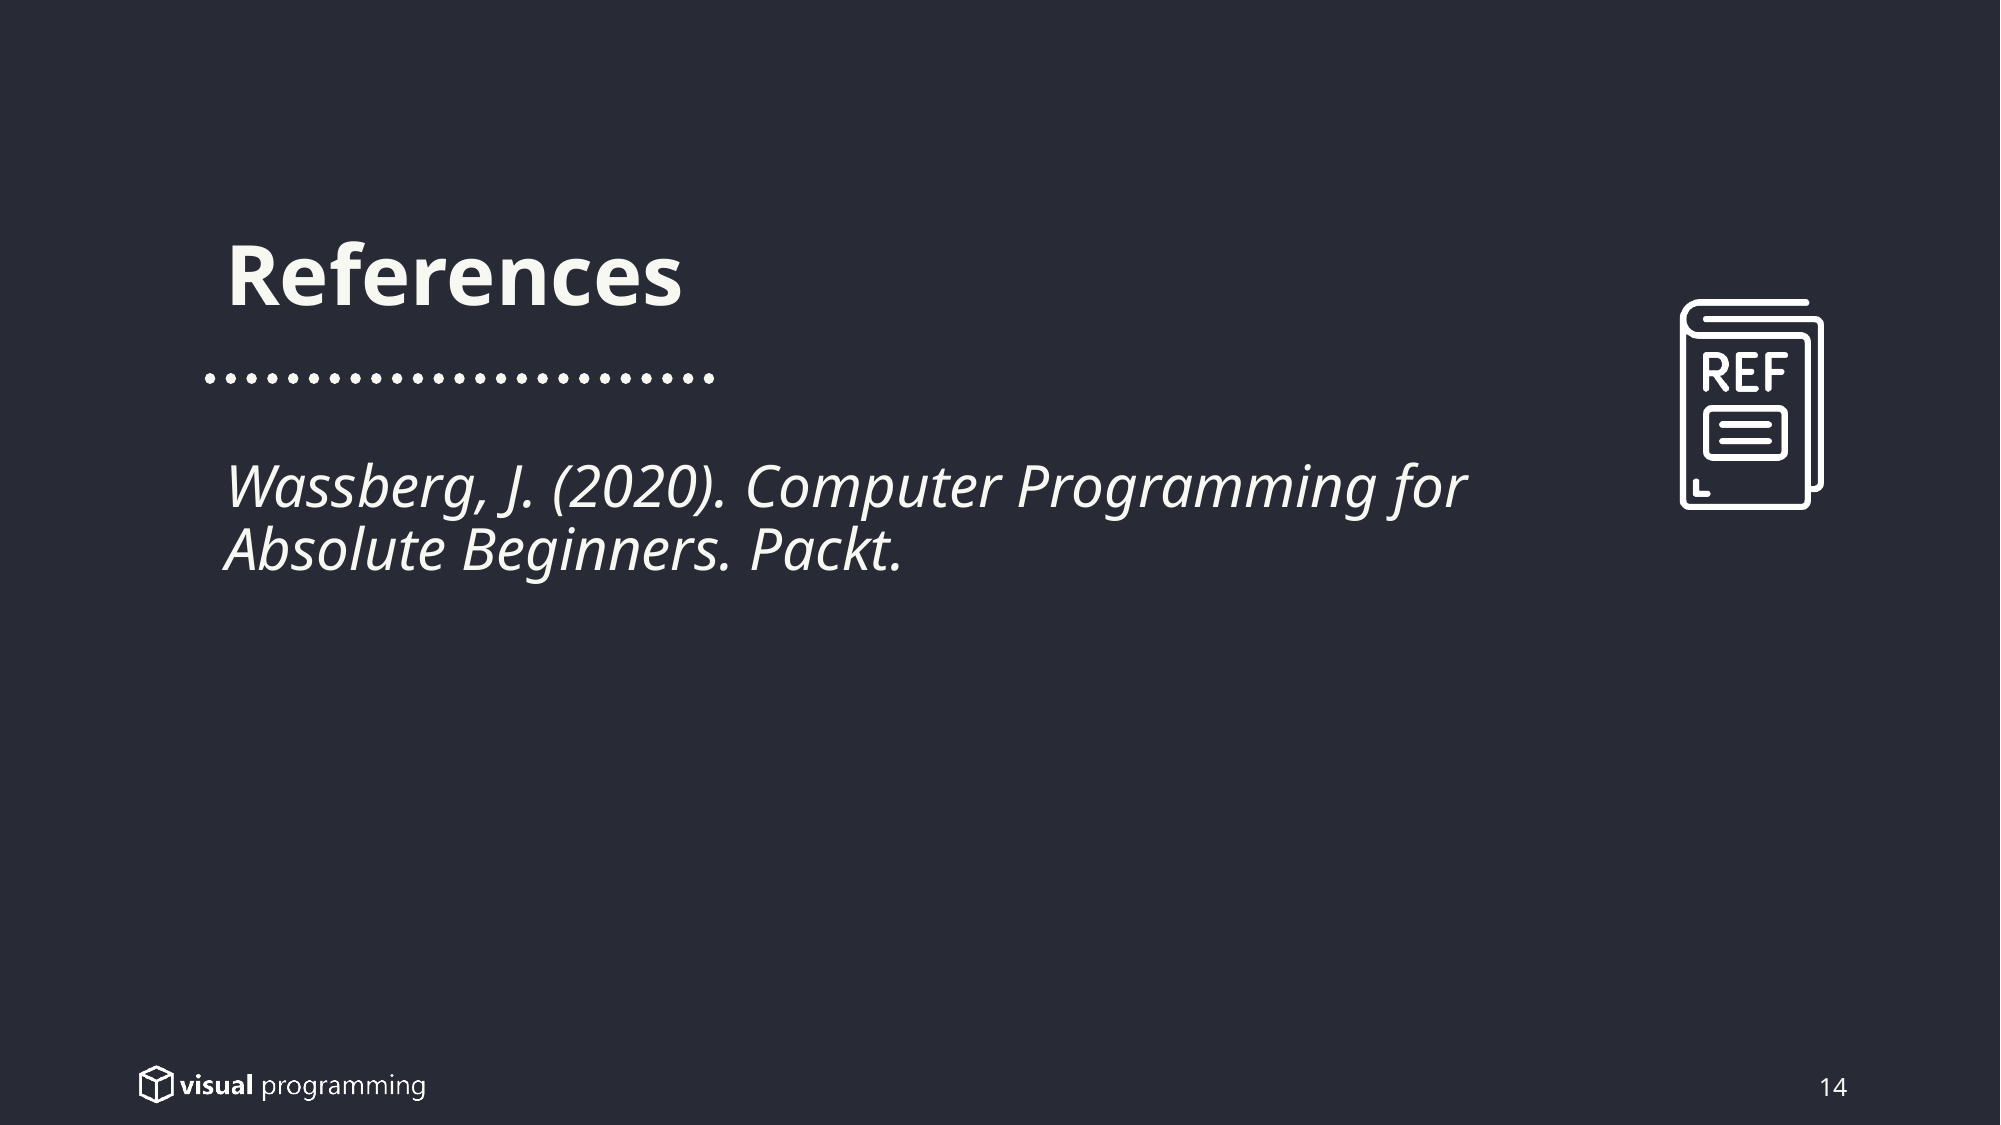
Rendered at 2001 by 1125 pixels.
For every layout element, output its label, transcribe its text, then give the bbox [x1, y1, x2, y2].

picture [137, 1059, 443, 1117]
list Wassberg, J. (2020). Computer Programming for Absolute Beginners. Packt. [210, 449, 1785, 1014]
slide_number 14 [1751, 1058, 1863, 1119]
list References [210, 218, 1785, 339]
picture [1650, 299, 1860, 510]
